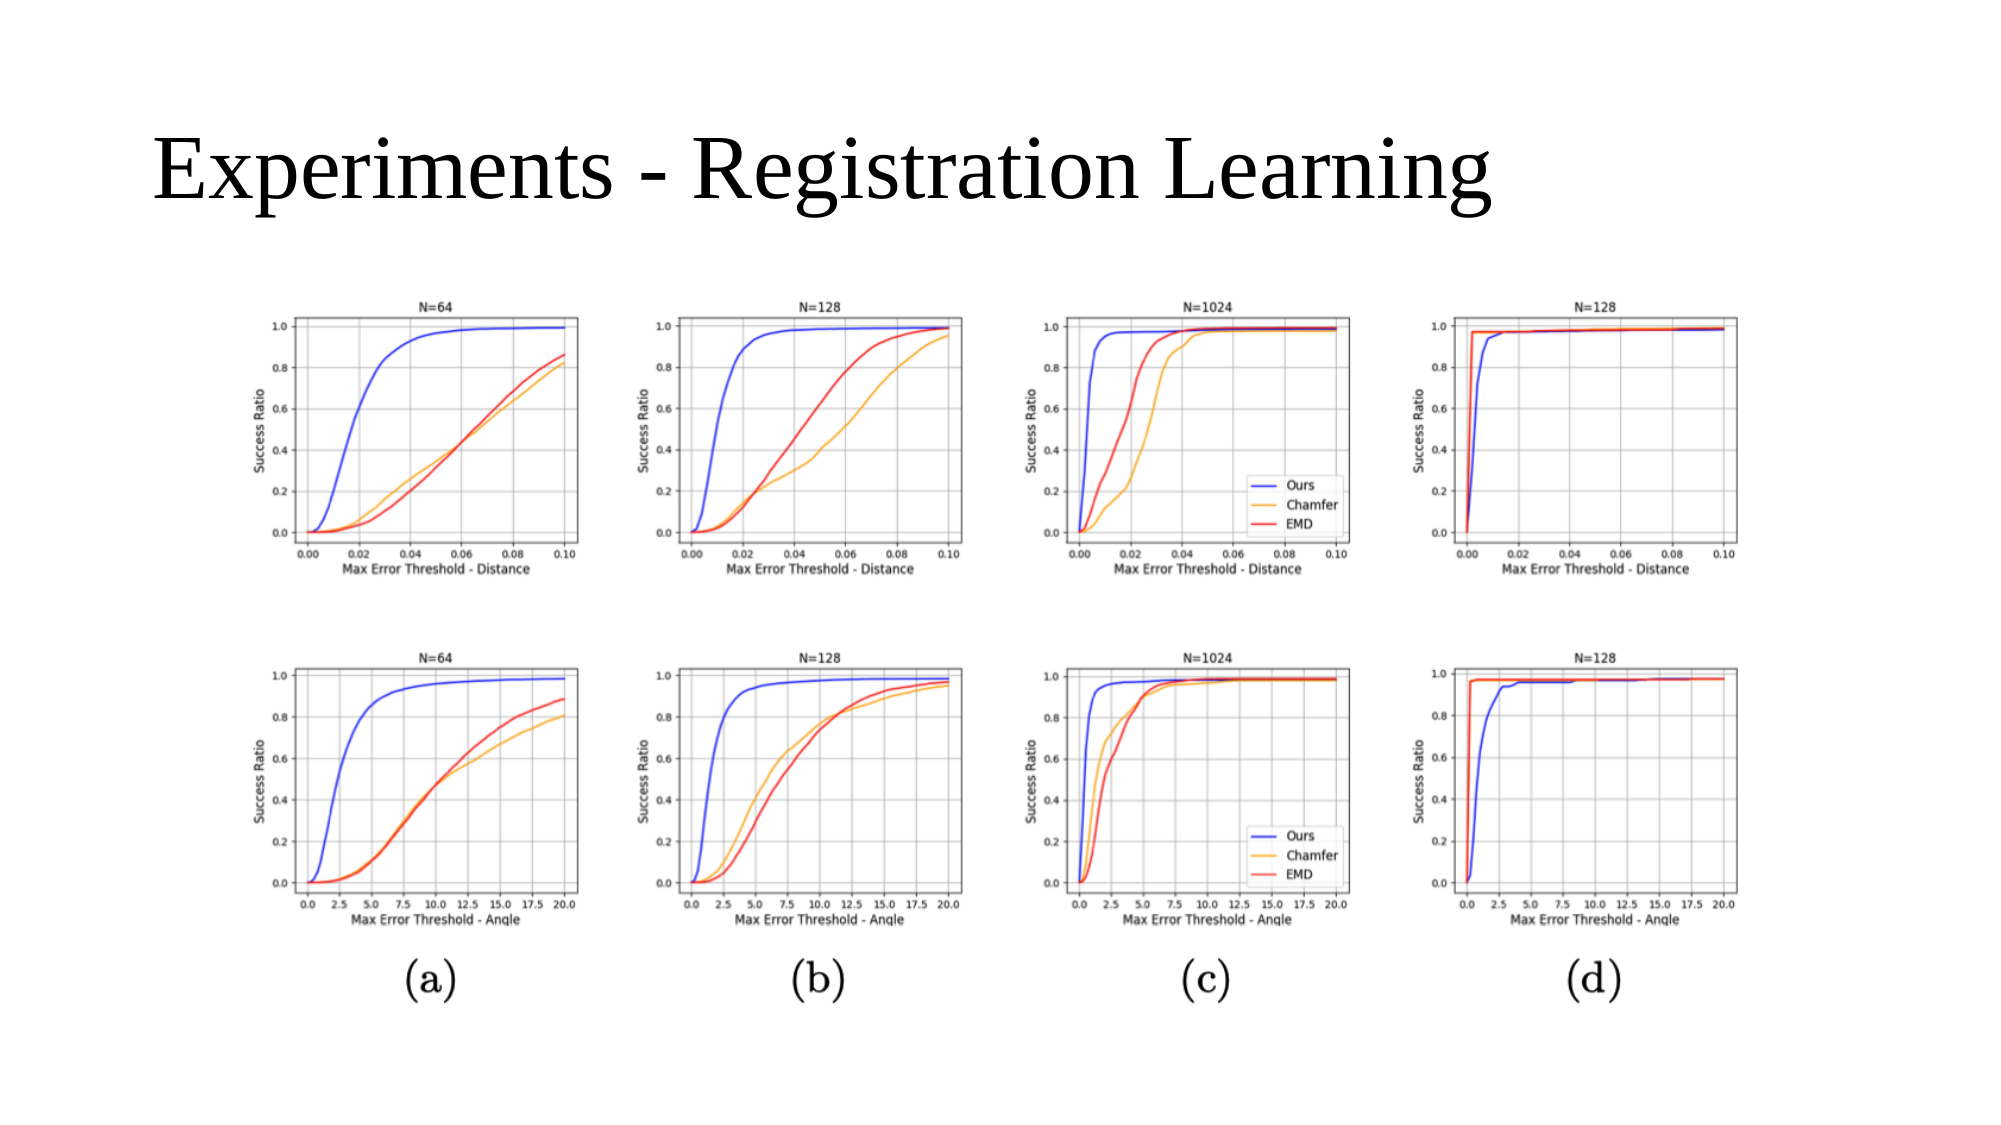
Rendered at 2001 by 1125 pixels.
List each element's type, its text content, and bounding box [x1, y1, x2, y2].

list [242, 299, 1758, 1014]
title Experiments - Registration Learning [137, 59, 1863, 278]
